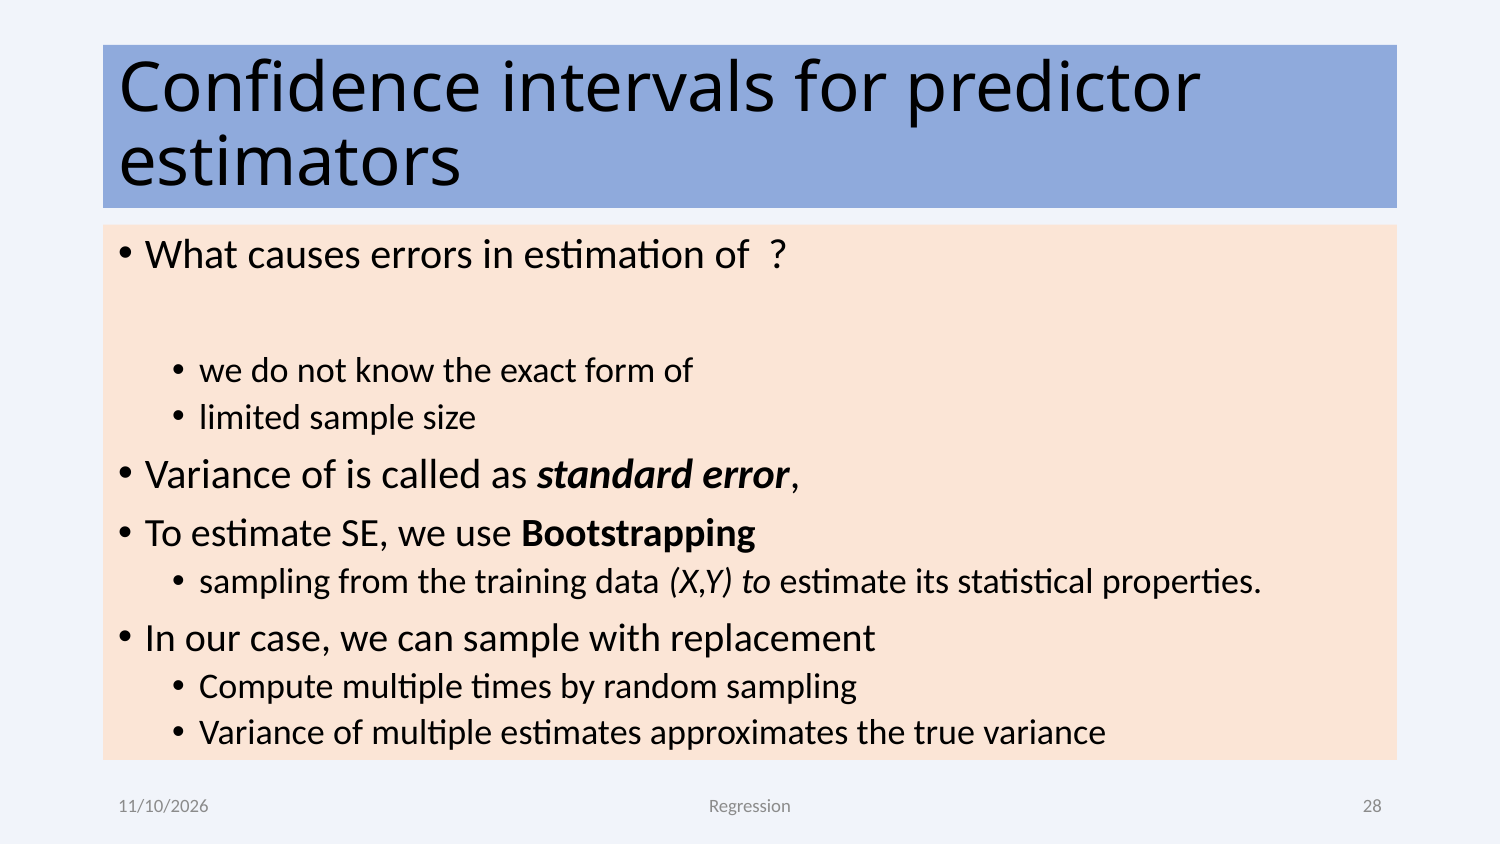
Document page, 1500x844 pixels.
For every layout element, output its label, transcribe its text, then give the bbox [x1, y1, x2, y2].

footer Regression [496, 782, 1004, 827]
title Confidence intervals for predictor estimators [103, 44, 1397, 208]
slide_number 28 [1059, 782, 1397, 827]
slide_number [103, 782, 441, 827]
